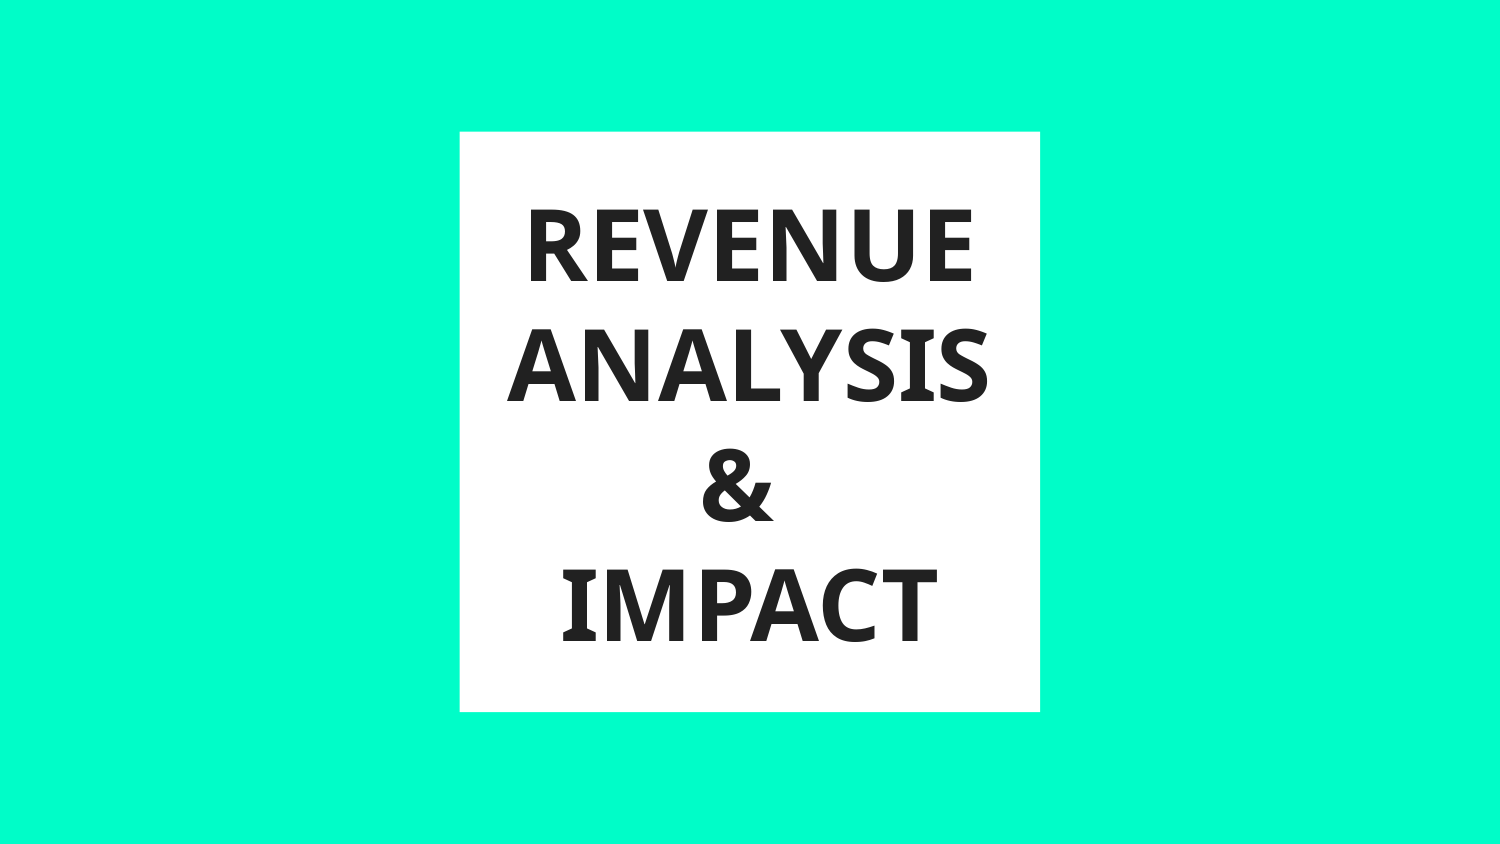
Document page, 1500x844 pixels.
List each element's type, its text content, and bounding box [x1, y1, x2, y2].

title REVENUE ANALYSIS & IMPACT [459, 131, 1041, 713]
